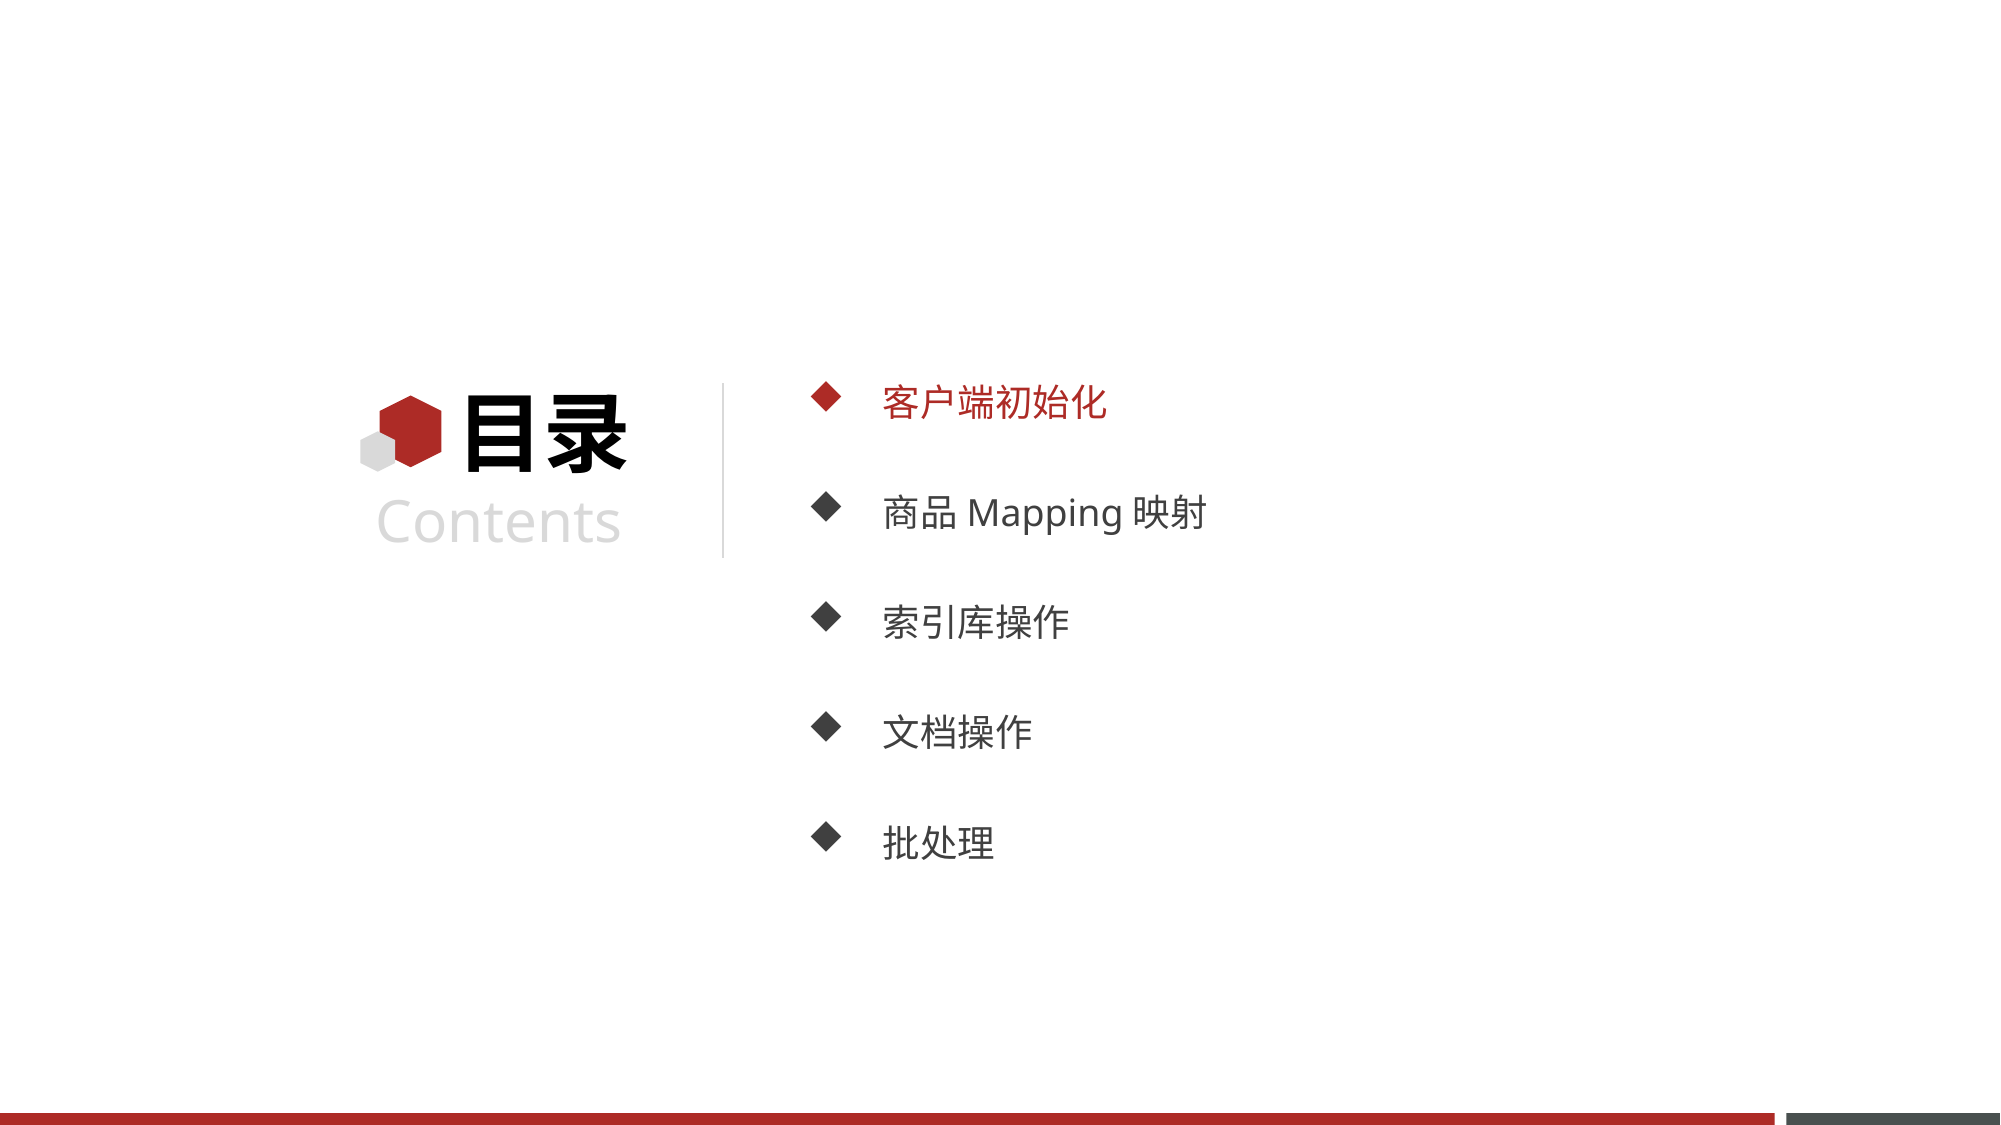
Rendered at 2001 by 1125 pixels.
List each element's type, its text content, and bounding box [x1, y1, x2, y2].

text_box 批处理 [792, 786, 1773, 897]
text_box 索引库操作 [792, 566, 1773, 676]
text_box 文档操作 [792, 676, 1773, 786]
text_box 商品Mapping映射 [792, 456, 1773, 566]
list 客户端初始化 [792, 346, 1773, 456]
